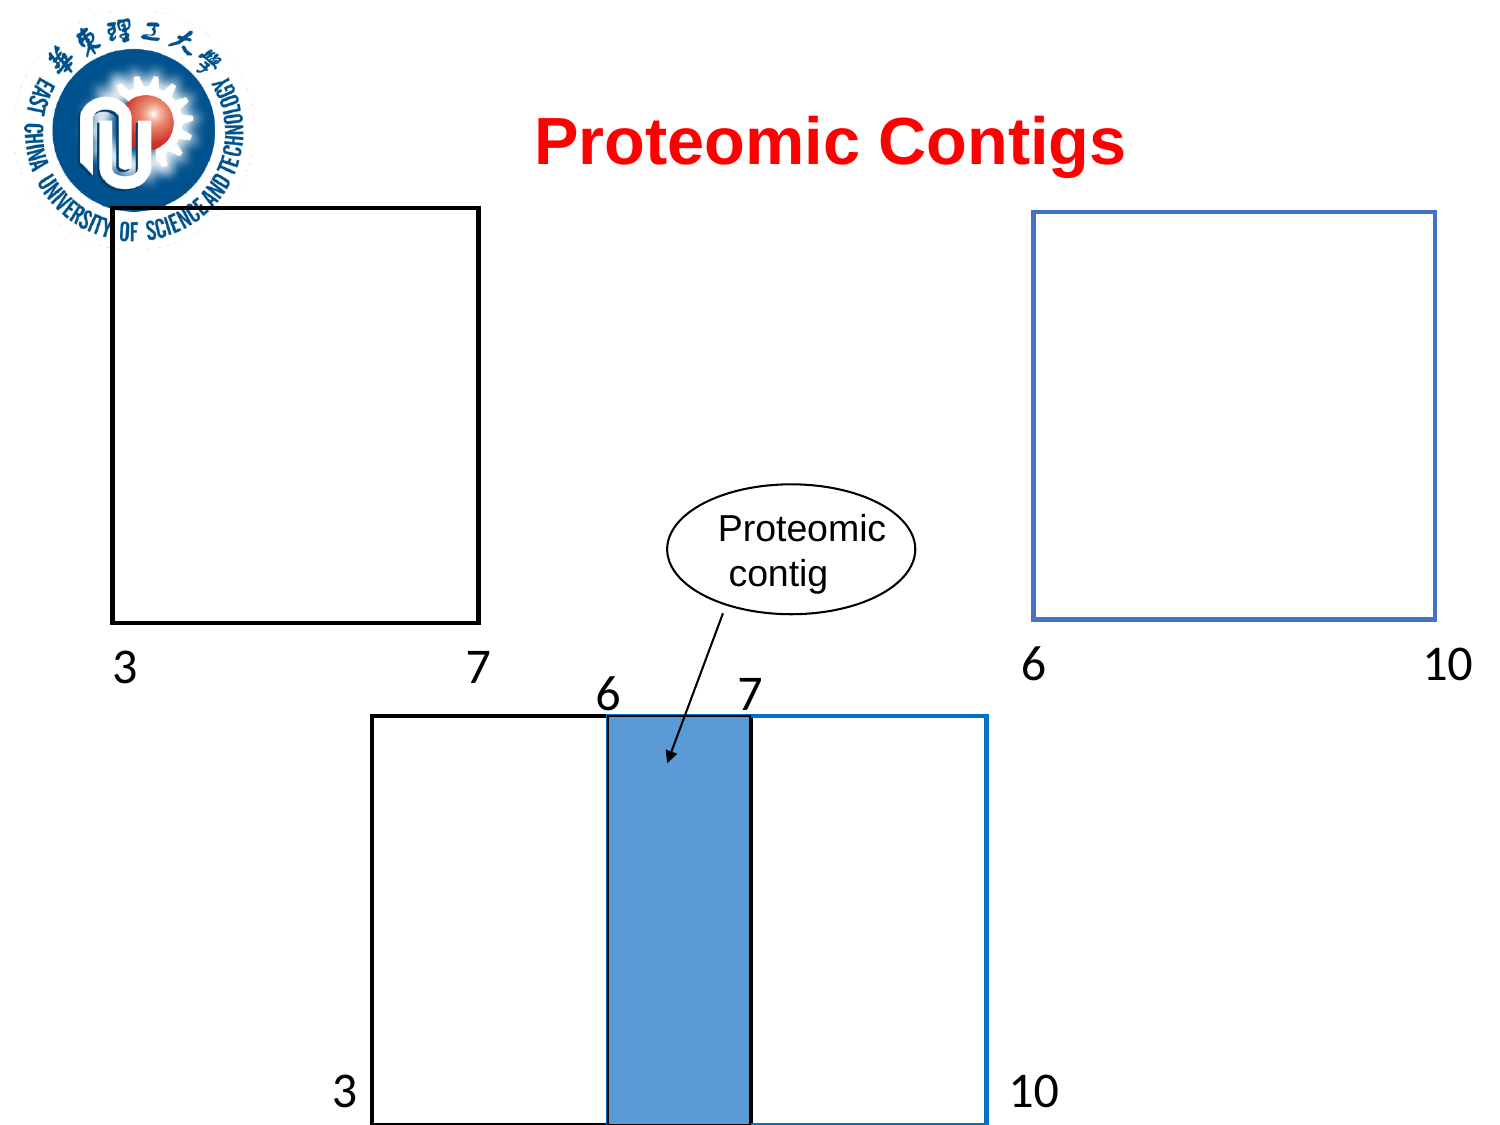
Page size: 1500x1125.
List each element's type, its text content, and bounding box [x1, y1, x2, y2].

title Proteomic Contigs [226, 37, 1436, 238]
text_box [1033, 211, 1436, 620]
text_box 3 [97, 626, 153, 702]
text_box 6 [1006, 623, 1061, 698]
text_box [372, 716, 608, 1125]
text_box 10 [1407, 623, 1488, 698]
text_box [608, 716, 751, 1125]
picture [13, 9, 254, 250]
text_box 6 [580, 652, 636, 716]
text_box [751, 716, 987, 1125]
text_box 3 [317, 1049, 372, 1125]
text_box 7 [450, 626, 506, 702]
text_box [667, 484, 916, 764]
text_box [112, 208, 479, 624]
text_box 10 [993, 1049, 1074, 1125]
